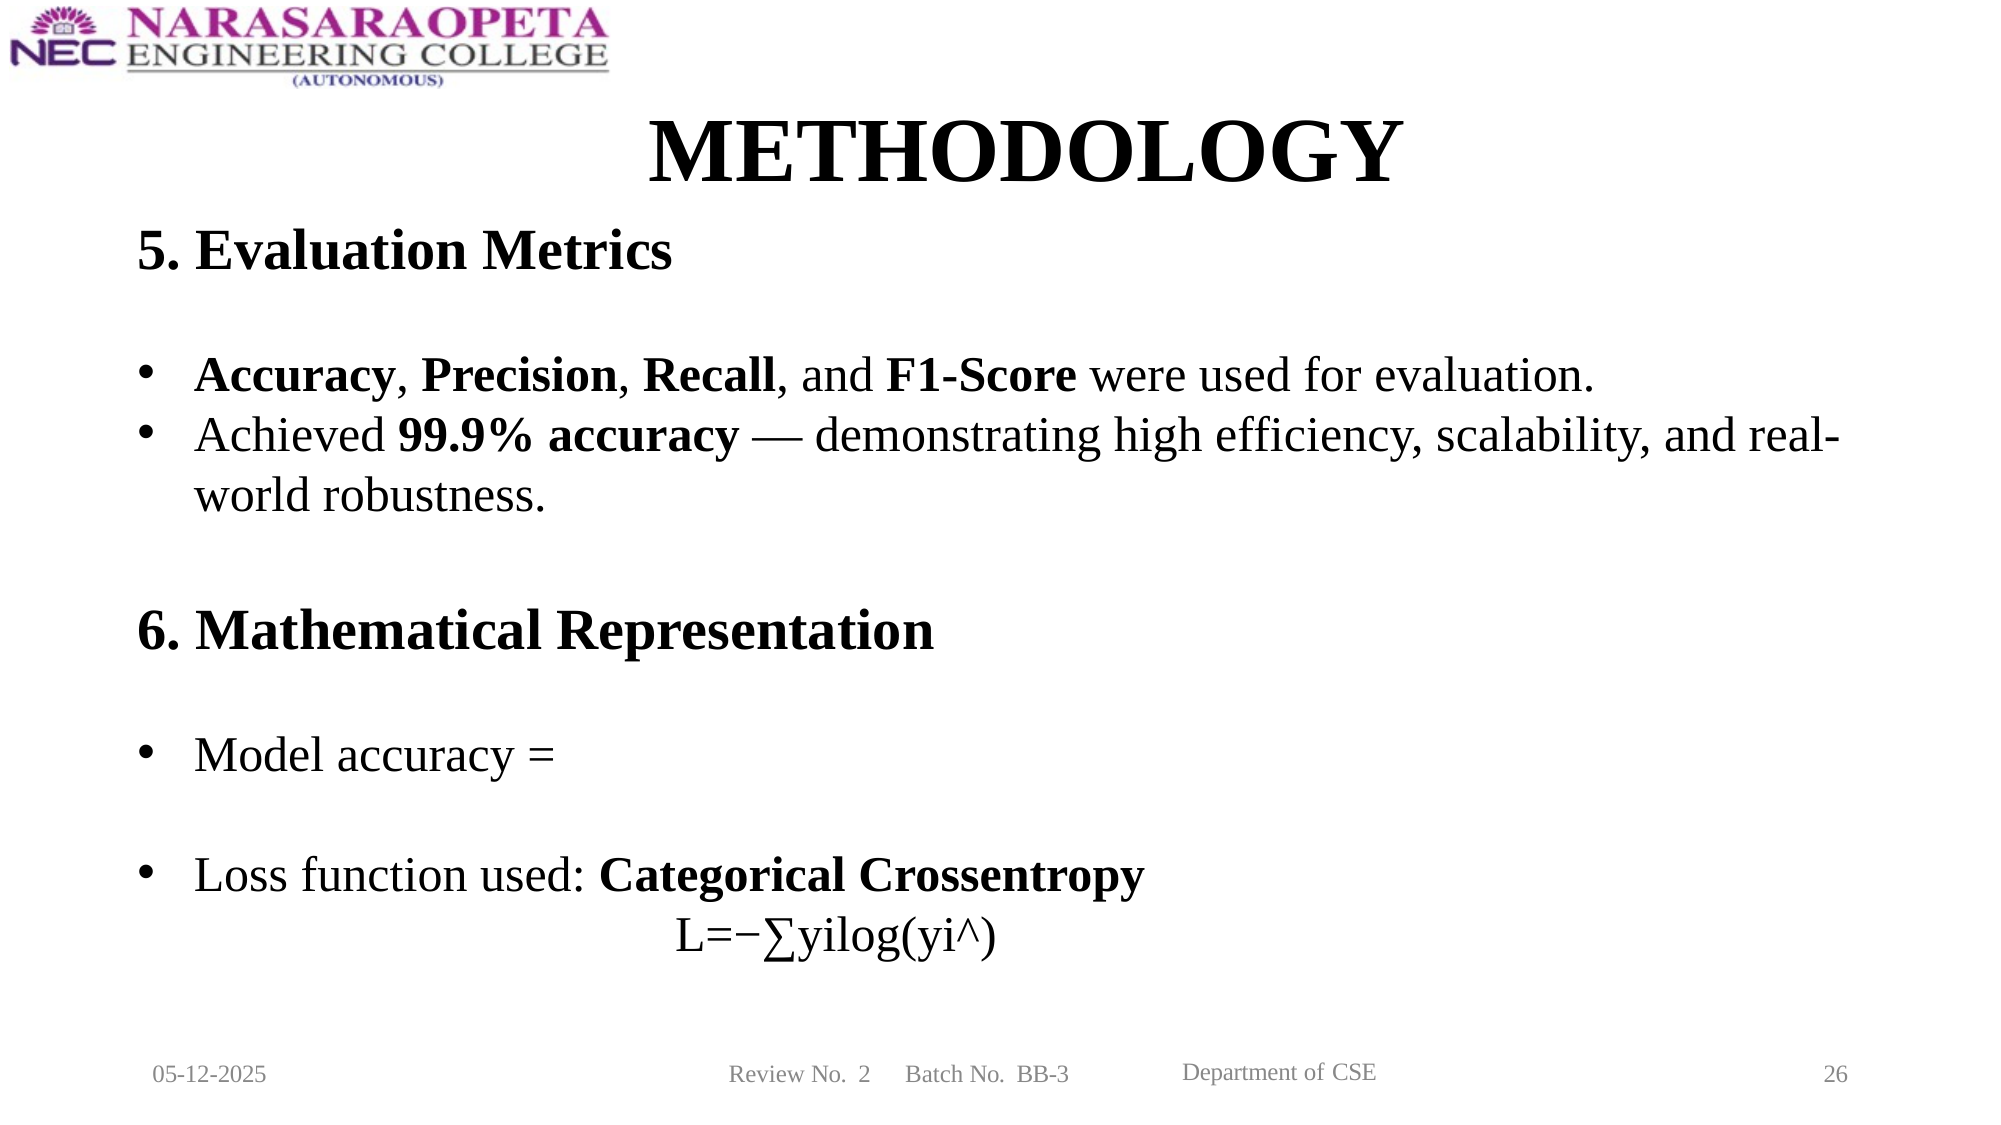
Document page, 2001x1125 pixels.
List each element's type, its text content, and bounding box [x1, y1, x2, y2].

slide_number 26 [1821, 1058, 1857, 1125]
text_box Department of CSE [1180, 1055, 1381, 1086]
text_box Review No. 2 [726, 1058, 875, 1088]
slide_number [150, 1058, 272, 1125]
picture [9, 6, 611, 89]
title METHODOLOGY [171, 46, 1800, 278]
footer Batch No. BB-3 [903, 1058, 1104, 1125]
